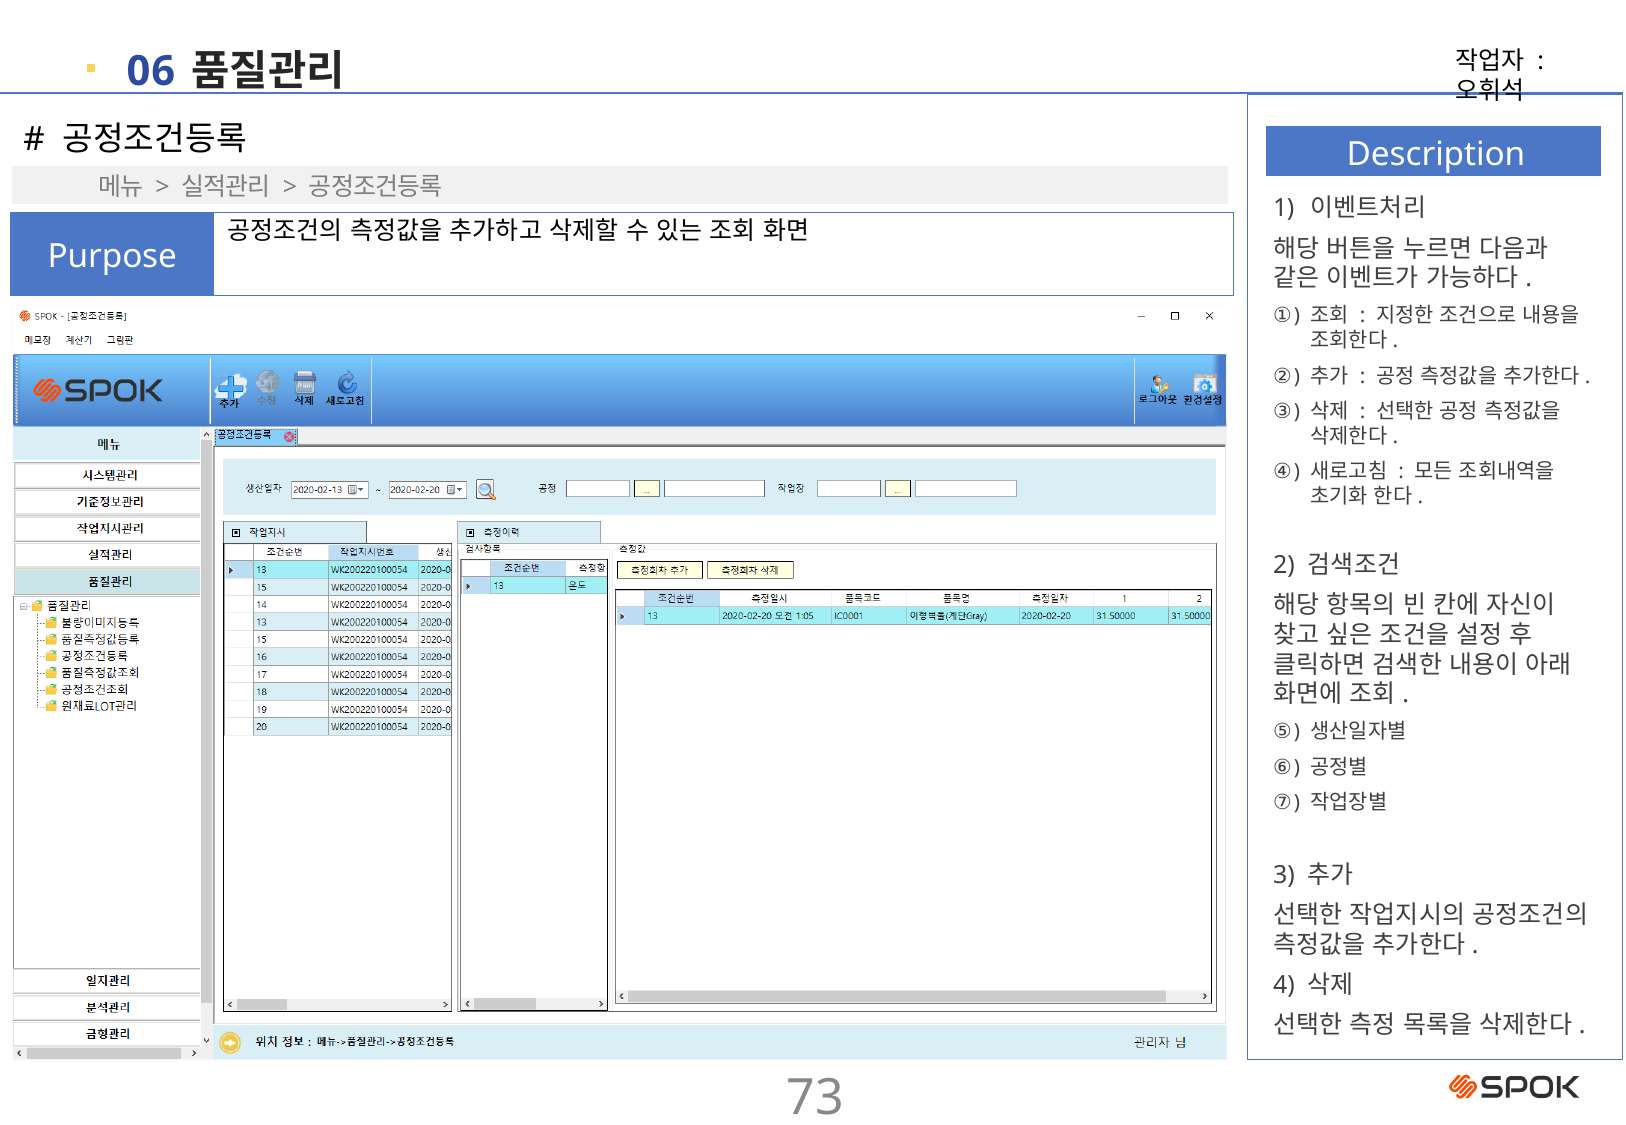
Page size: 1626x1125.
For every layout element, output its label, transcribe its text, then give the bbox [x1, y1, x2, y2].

text_box 작업자 : 오휘석 [1440, 37, 1625, 95]
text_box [87, 42, 408, 92]
slide_number 73 [483, 1070, 1142, 1125]
picture [12, 304, 1227, 1060]
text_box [0, 92, 1623, 1060]
picture [1449, 1060, 1610, 1114]
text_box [11, 166, 1229, 205]
